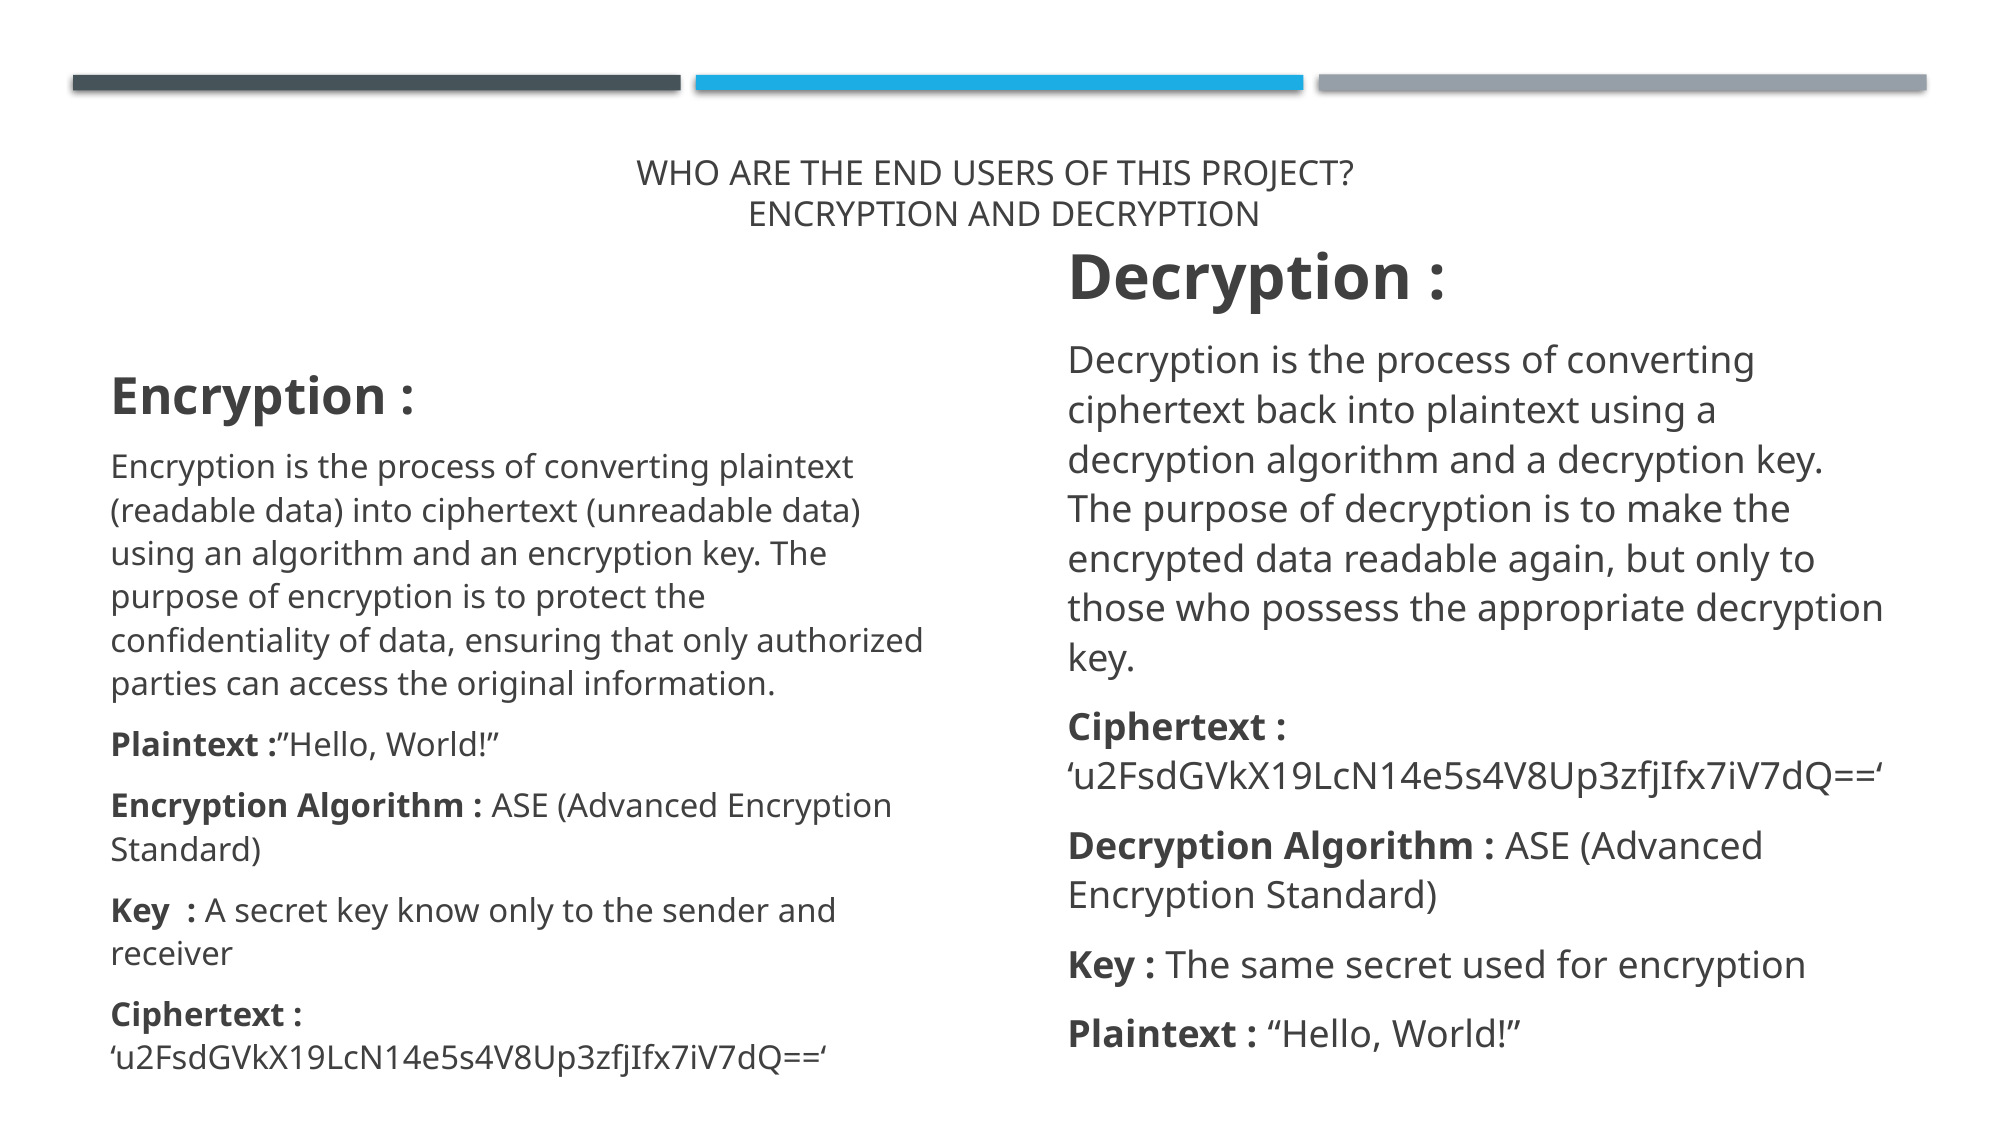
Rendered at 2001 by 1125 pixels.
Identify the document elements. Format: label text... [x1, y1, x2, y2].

list Encryption : Encryption is the process of converting plaintext (readable data) into ciphertext (unreadable data) using an algorithm and an encryption key. The purpose of encryption is to protect the confidentiality of data, ensuring that only authorized parties can access the original information. Plaintext :”Hello, World!” Encryption Algorithm : ASE (Advanced Encryption Standard) Key : A secret key know only to the sender and receiver Ciphertext : ‘u2FsdGVkX19LcN14e5s4V8Up3zfjIfx7iV7dQ==‘ [95, 349, 948, 1125]
title WHO ARE THE END USERS of this project? Encryption and Decryption [95, 101, 1905, 242]
list Decryption : Decryption is the process of converting ciphertext back into plaintext using a decryption algorithm and a decryption key. The purpose of decryption is to make the encrypted data readable again, but only to those who possess the appropriate decryption key. Ciphertext : ‘u2FsdGVkX19LcN14e5s4V8Up3zfjIfx7iV7dQ==‘ Decryption Algorithm : ASE (Advanced Encryption Standard) Key : The same secret used for encryption Plaintext : “Hello, World!” [1052, 222, 1905, 1125]
